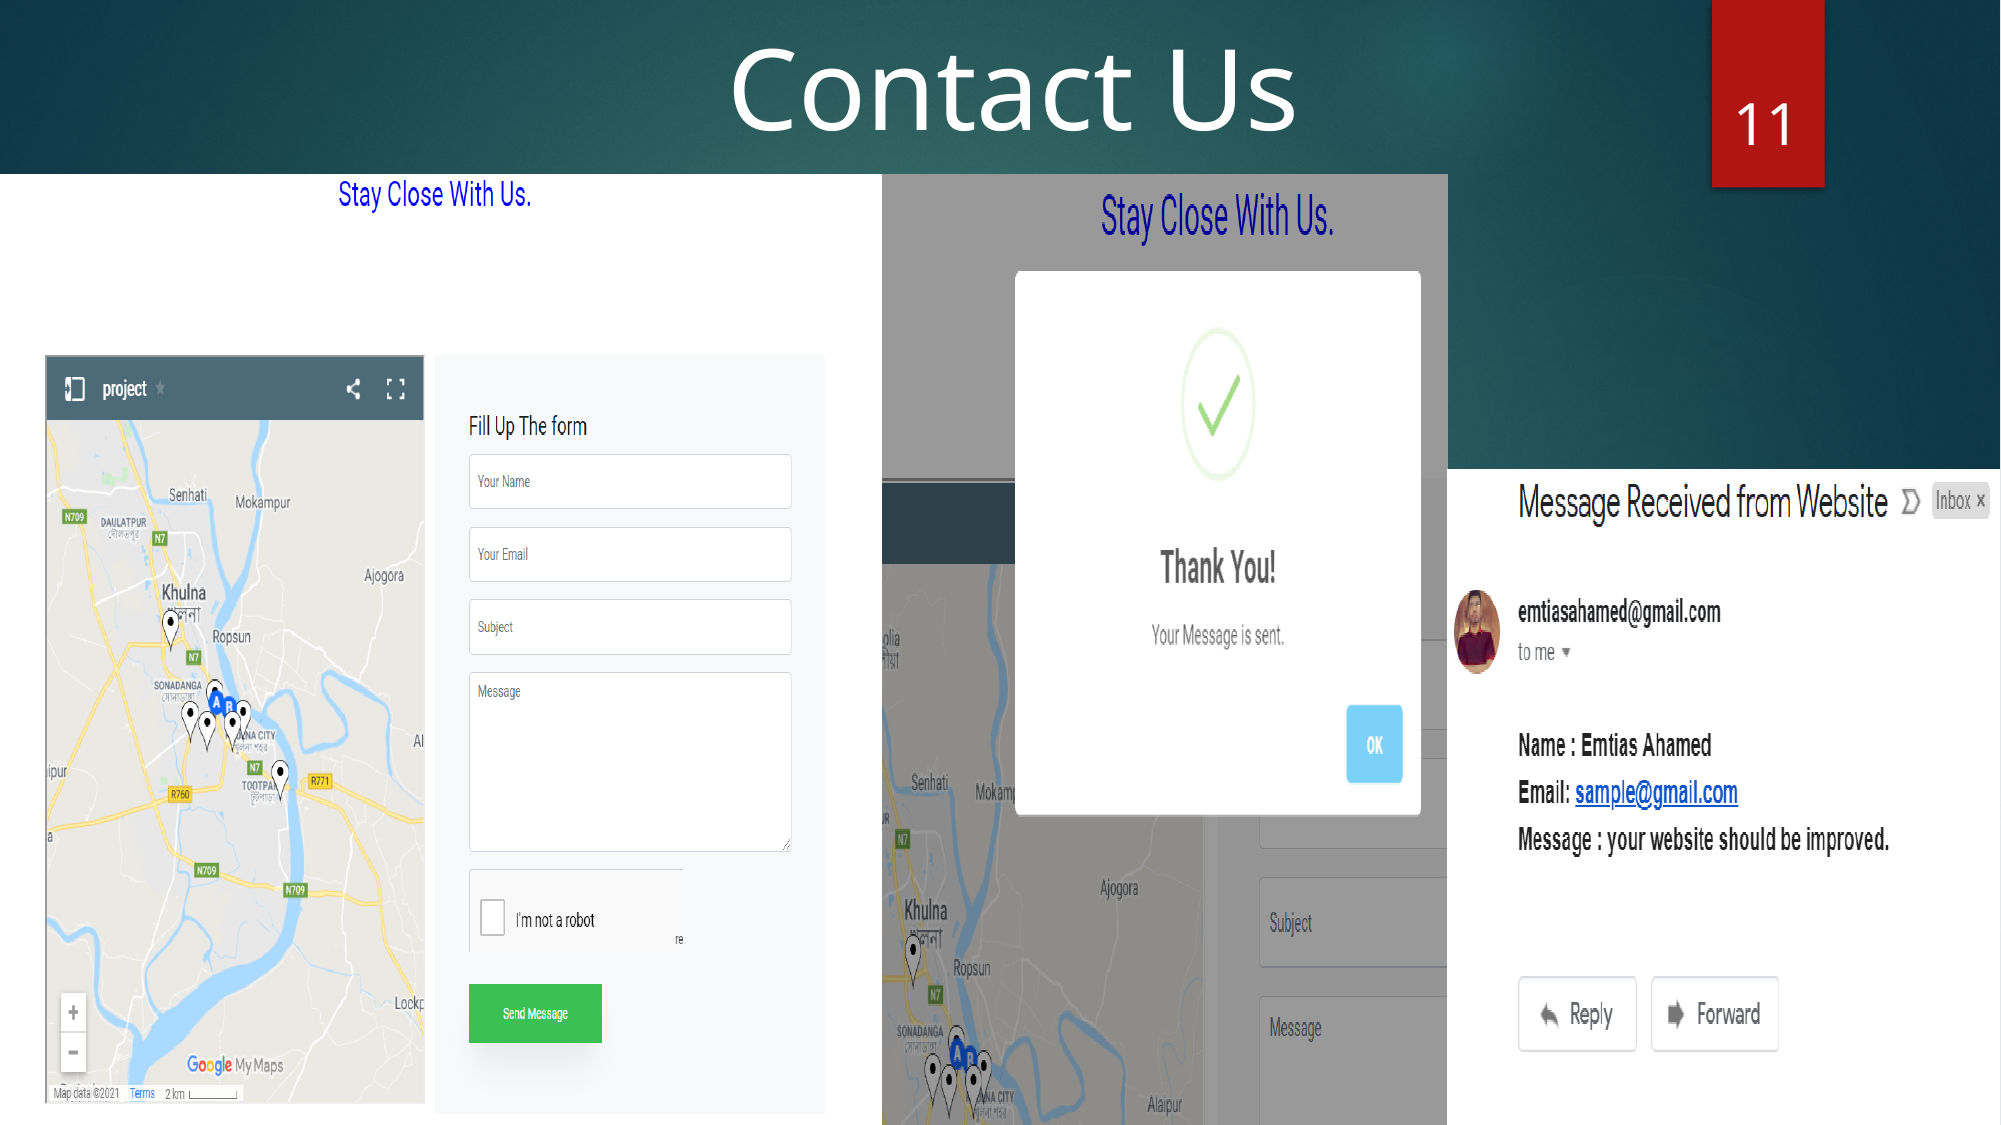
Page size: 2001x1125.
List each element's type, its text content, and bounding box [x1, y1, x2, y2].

picture [0, 0, 2000, 1125]
text_box Contact Us [712, 10, 1315, 161]
slide_number 11 [1698, 48, 1836, 175]
